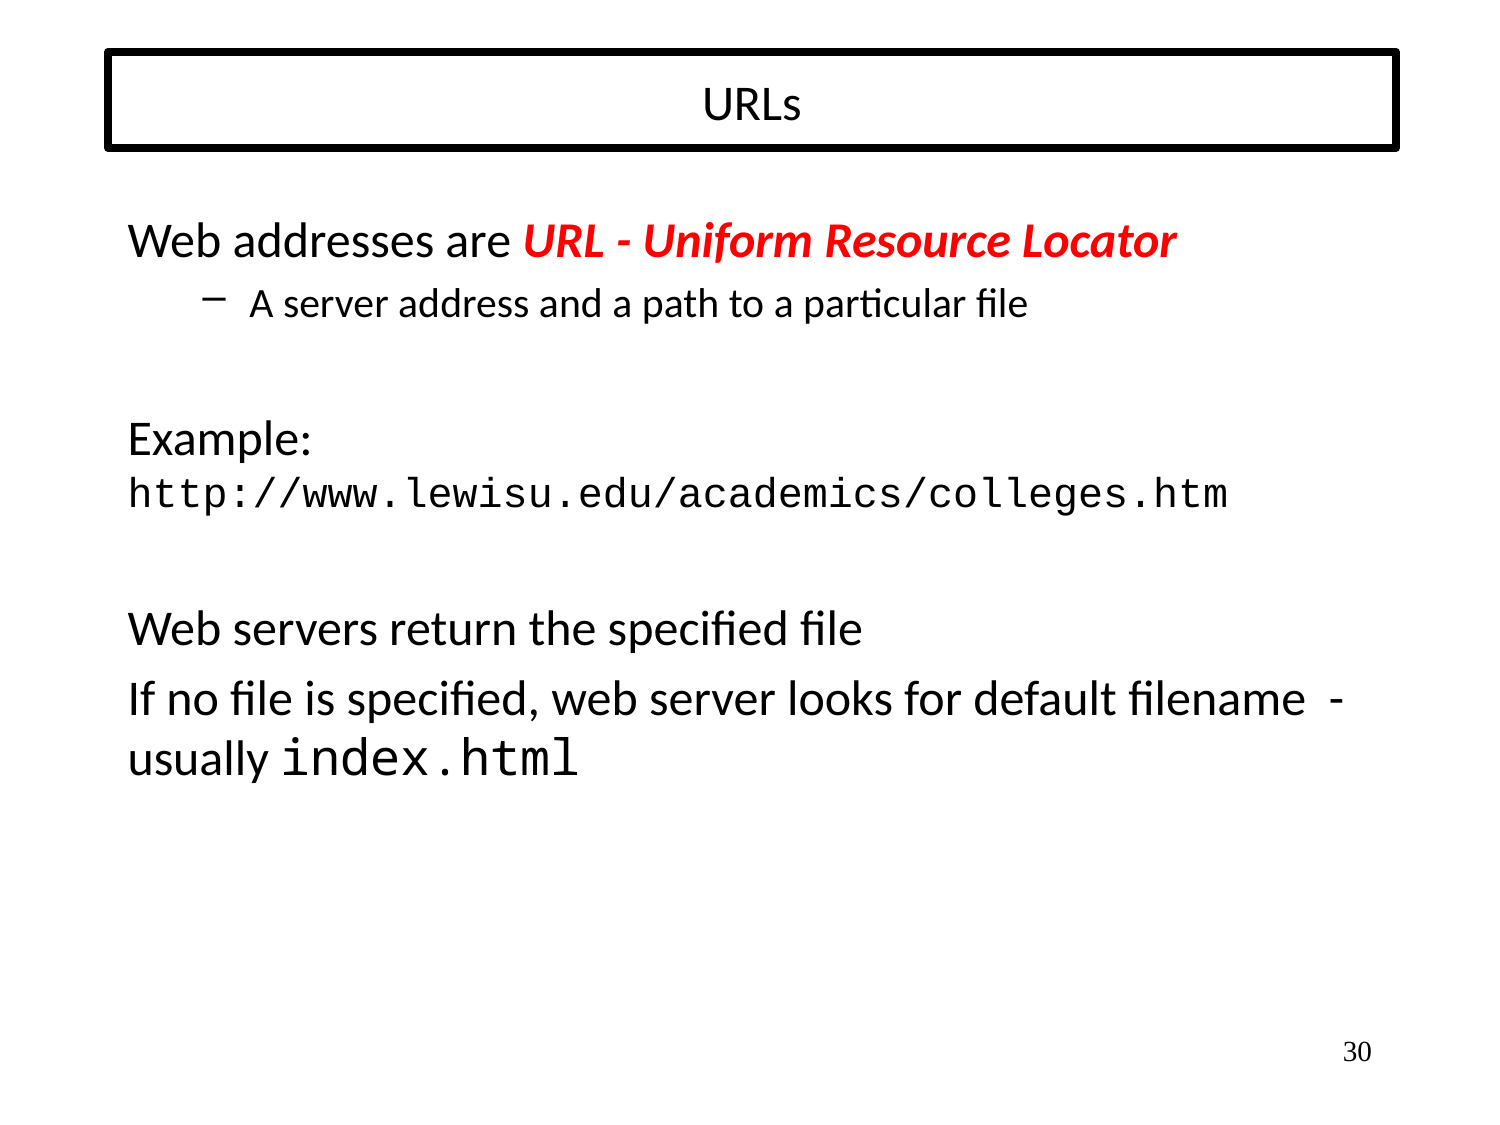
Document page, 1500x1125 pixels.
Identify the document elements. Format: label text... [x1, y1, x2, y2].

title URLs [104, 48, 1400, 152]
list Web addresses are URL - Uniform Resource Locator A server address and a path to a particular file Example: http://www.lewisu.edu/academics/colleges.htm Web servers return the specified file If no file is specified, web server looks for default filename -usually index.html [112, 200, 1388, 875]
slide_number 30 [1074, 1025, 1388, 1100]
